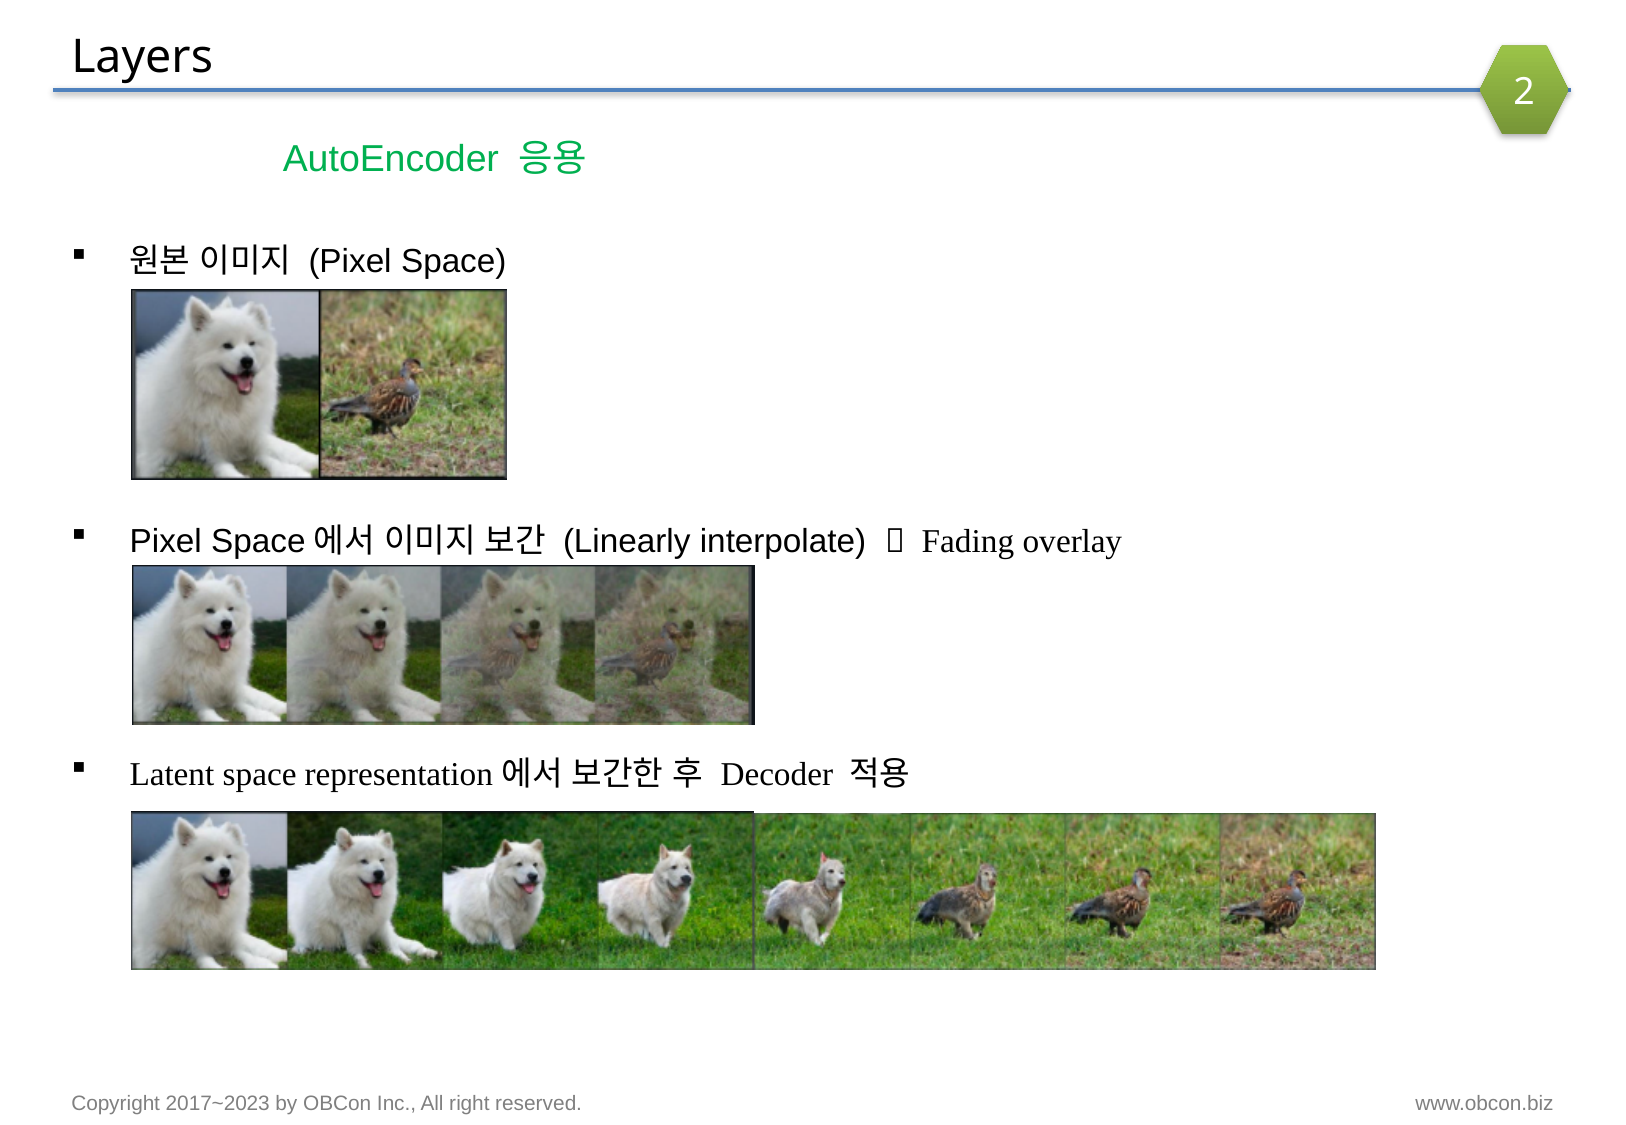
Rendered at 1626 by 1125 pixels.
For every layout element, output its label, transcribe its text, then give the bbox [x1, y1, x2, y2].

text_box 2 [1479, 45, 1569, 134]
text_box AutoEncoder 응용 [57, 126, 813, 187]
title Layers [56, 19, 1569, 90]
picture [130, 288, 507, 480]
text_box 원본 이미지 (Pixel Space) Pixel Space에서 이미지 보간 (Linearly interpolate)  Fading overlay Latent space representation에서 보간한 후 Decoder 적용 [56, 231, 1569, 799]
picture [132, 565, 755, 726]
picture [130, 811, 1376, 970]
